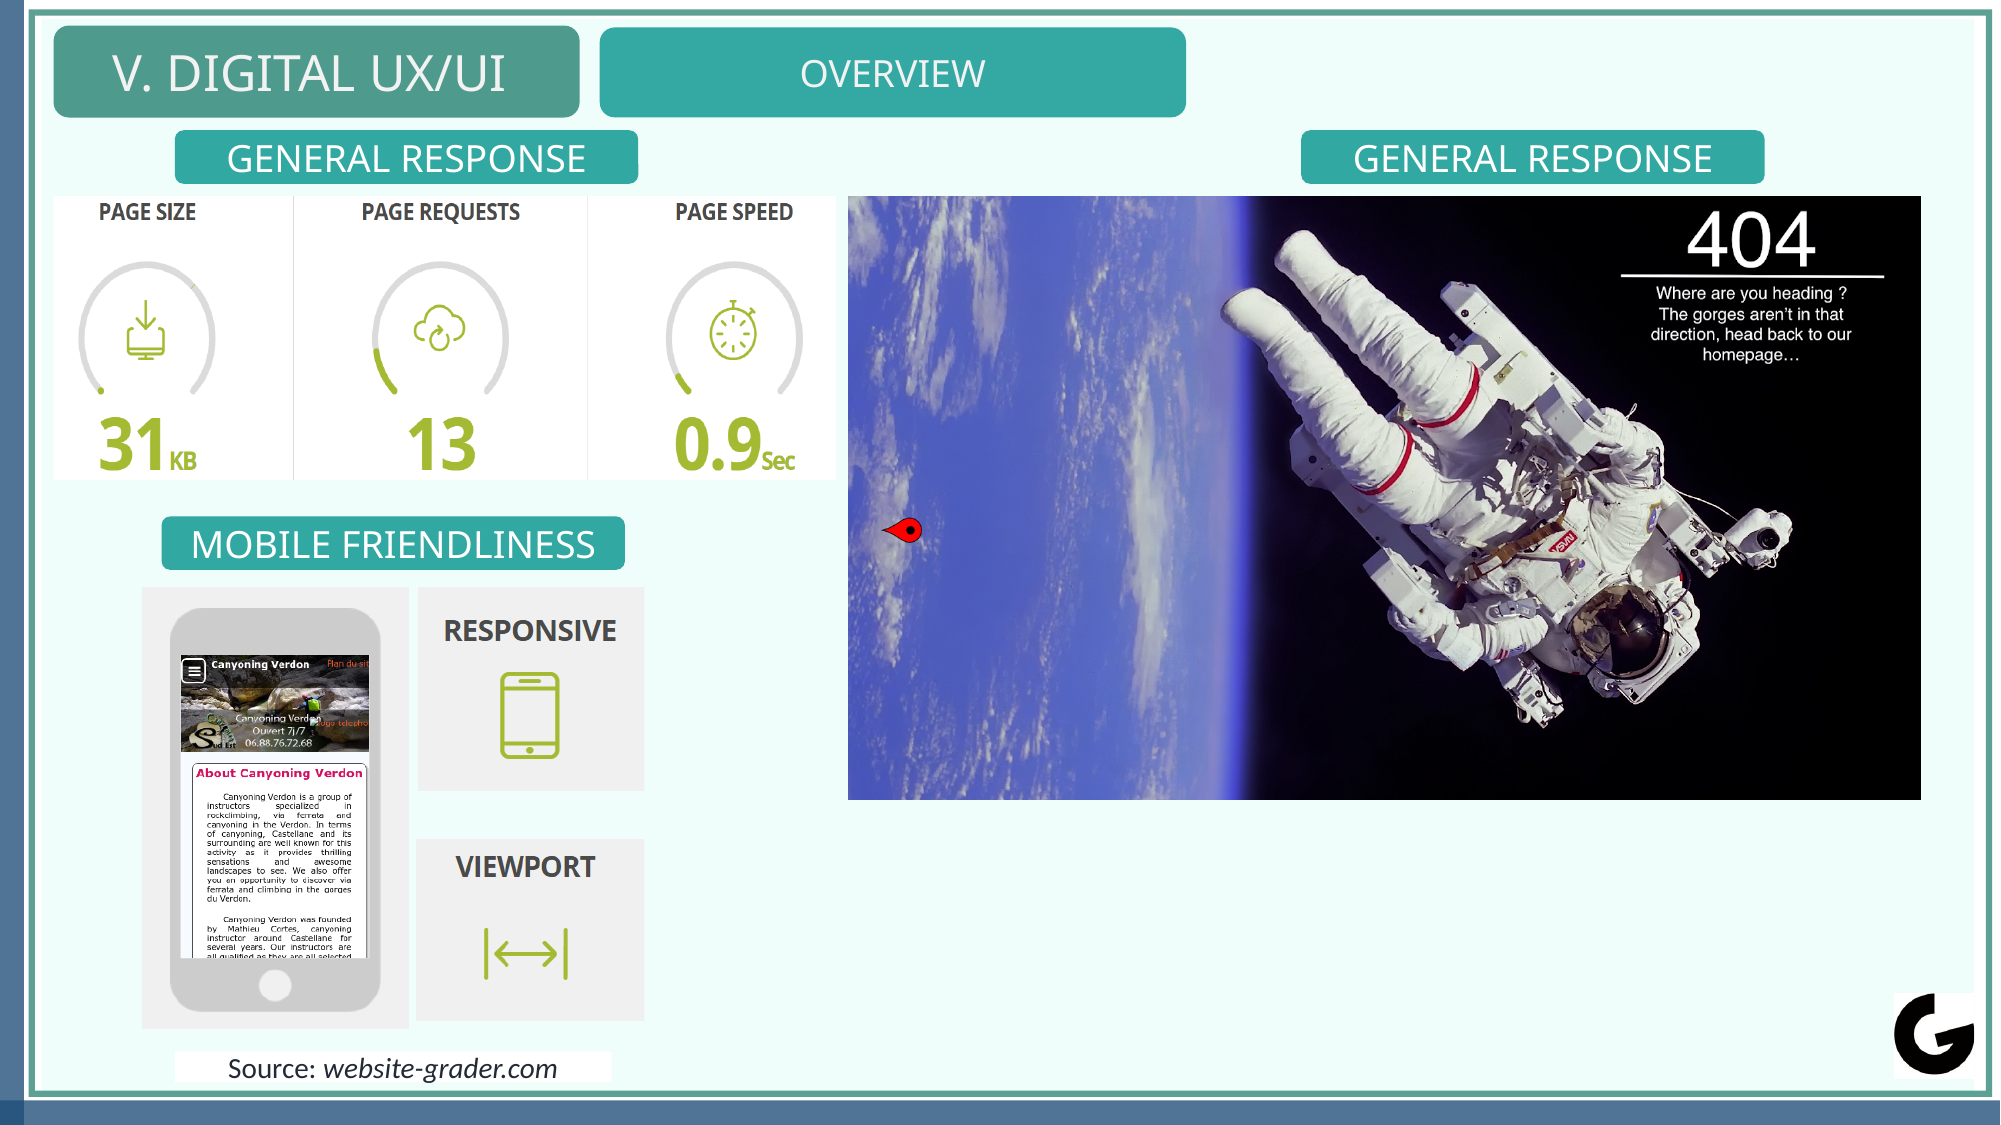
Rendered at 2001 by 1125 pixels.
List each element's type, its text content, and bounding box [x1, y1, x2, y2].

text_box GENERAL RESPONSE [1301, 130, 1765, 184]
picture [53, 196, 836, 480]
text_box OVERVIEW [599, 27, 1187, 118]
picture [1893, 993, 1975, 1079]
text_box [0, 1099, 2000, 1125]
text_box [31, 11, 1990, 1095]
text_box MOBILE FRIENDLINESS [161, 516, 625, 570]
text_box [142, 587, 645, 1029]
text_box [0, 0, 25, 1099]
text_box Source: website-grader.com [174, 1051, 613, 1083]
picture [848, 196, 1921, 800]
text_box V. DIGITAL UX/UI [53, 25, 580, 118]
text_box GENERAL RESPONSE [174, 130, 639, 184]
